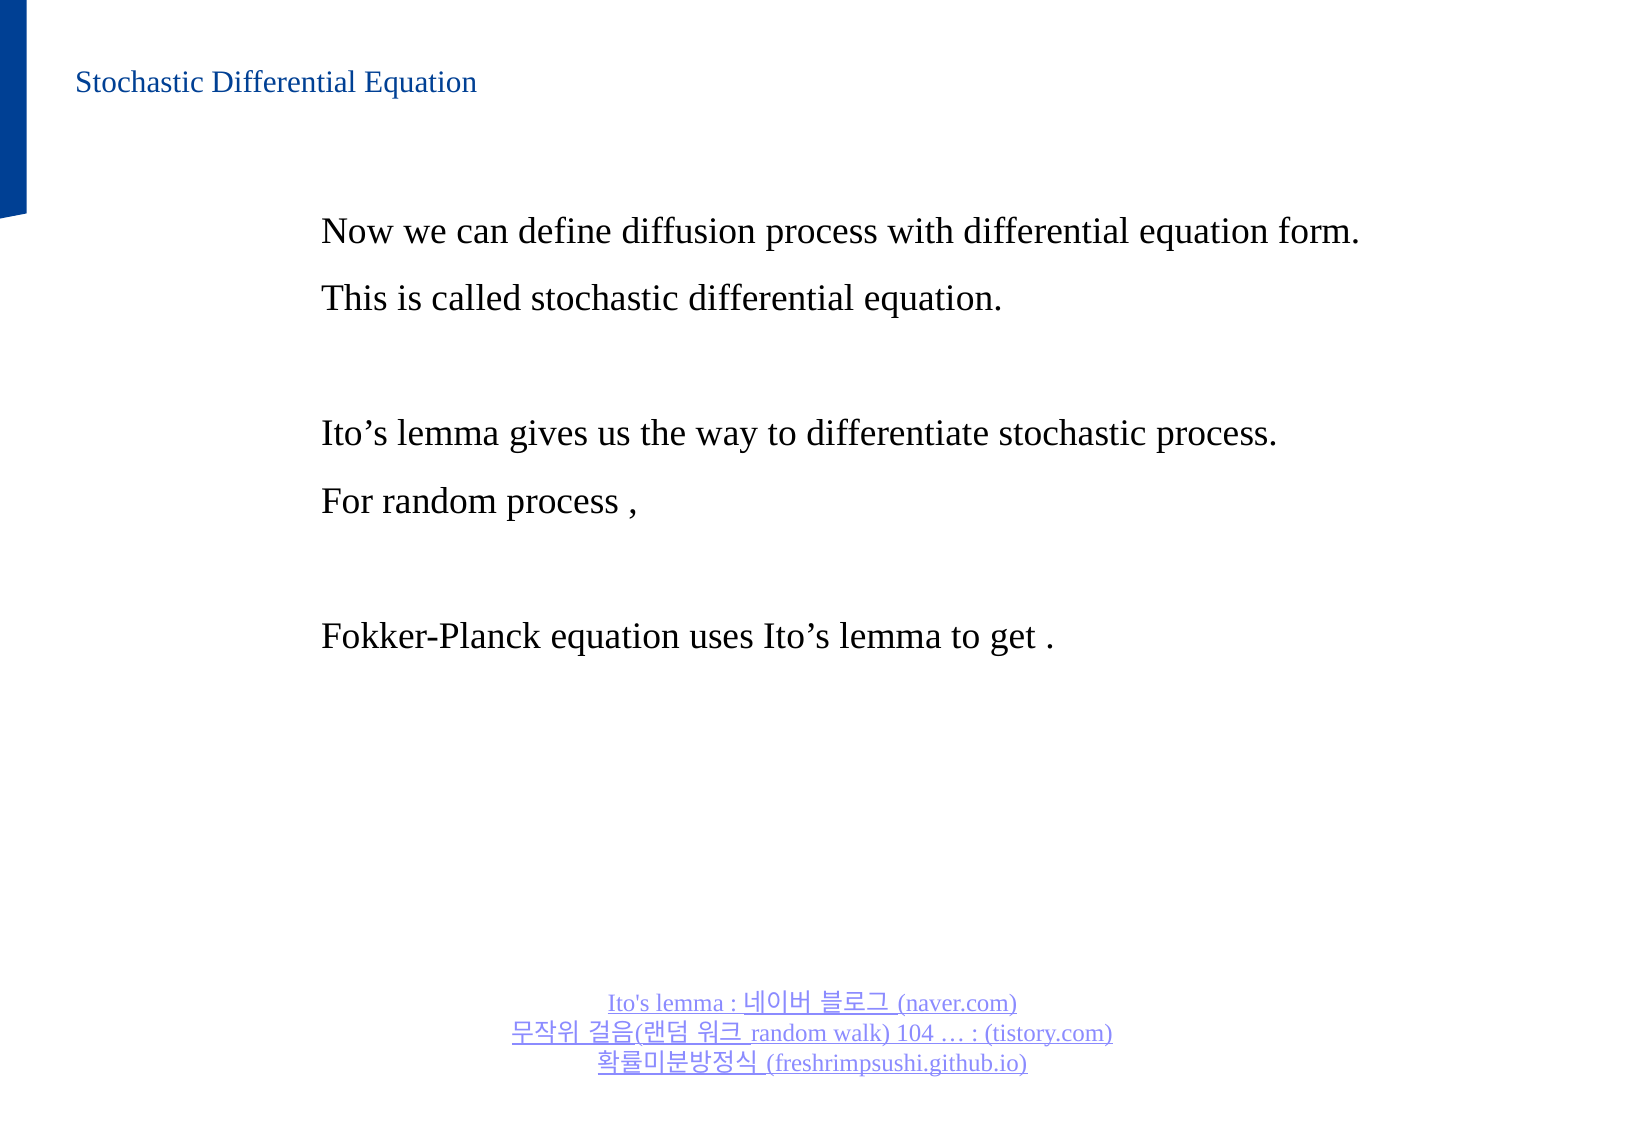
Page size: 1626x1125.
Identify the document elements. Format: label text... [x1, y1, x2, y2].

footer Ito's lemma : 네이버 블로그 (naver.com) 무작위 걸음(랜덤 워크 random walk) 104 … : (tistory.com) 확률미분방정식 (freshrimpsushi.github.io) [44, 975, 1581, 1088]
text_box [0, 0, 29, 221]
text_box Stochastic Differential Equation [60, 54, 1484, 107]
